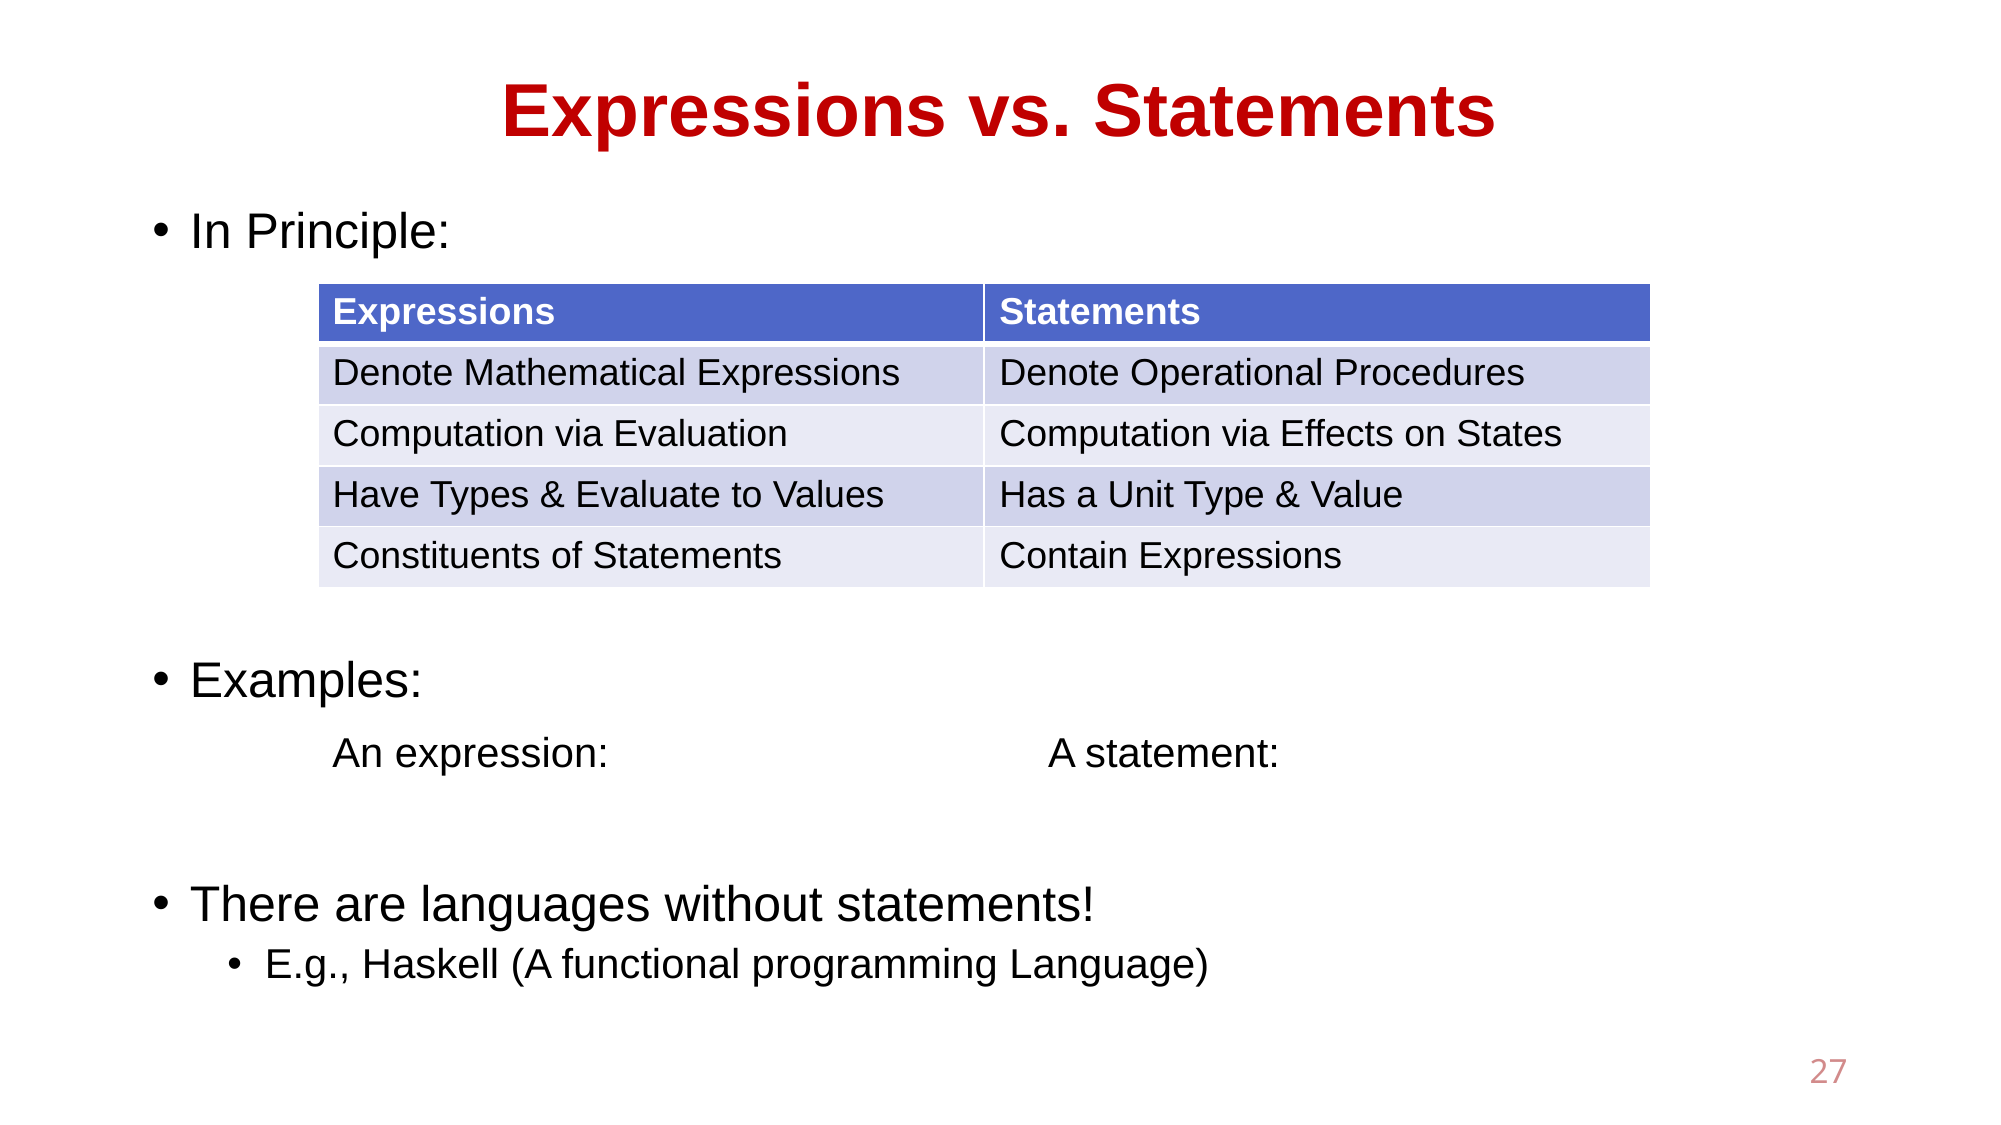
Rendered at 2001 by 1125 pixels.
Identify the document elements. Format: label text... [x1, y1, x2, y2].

list In Principle: Examples: There are languages without statements! E.g., Haskell (A functional programming Language) [137, 197, 1863, 1025]
table_cell Computation via Effects on States [985, 406, 1650, 465]
table_header Expressions [319, 284, 983, 341]
table_cell Denote Operational Procedures [985, 347, 1650, 404]
slide_number 27 [1412, 1042, 1863, 1103]
table_header Statements [985, 284, 1650, 341]
table_cell Constituents of Statements [319, 527, 983, 587]
table_cell Computation via Evaluation [319, 406, 983, 465]
title Expressions vs. Statements [137, 59, 1863, 166]
table_cell Have Types & Evaluate to Values [319, 467, 983, 526]
table_cell Has a Unit Type & Value [985, 467, 1650, 526]
table_cell Denote Mathematical Expressions [319, 347, 983, 404]
table_cell Contain Expressions [985, 527, 1650, 587]
